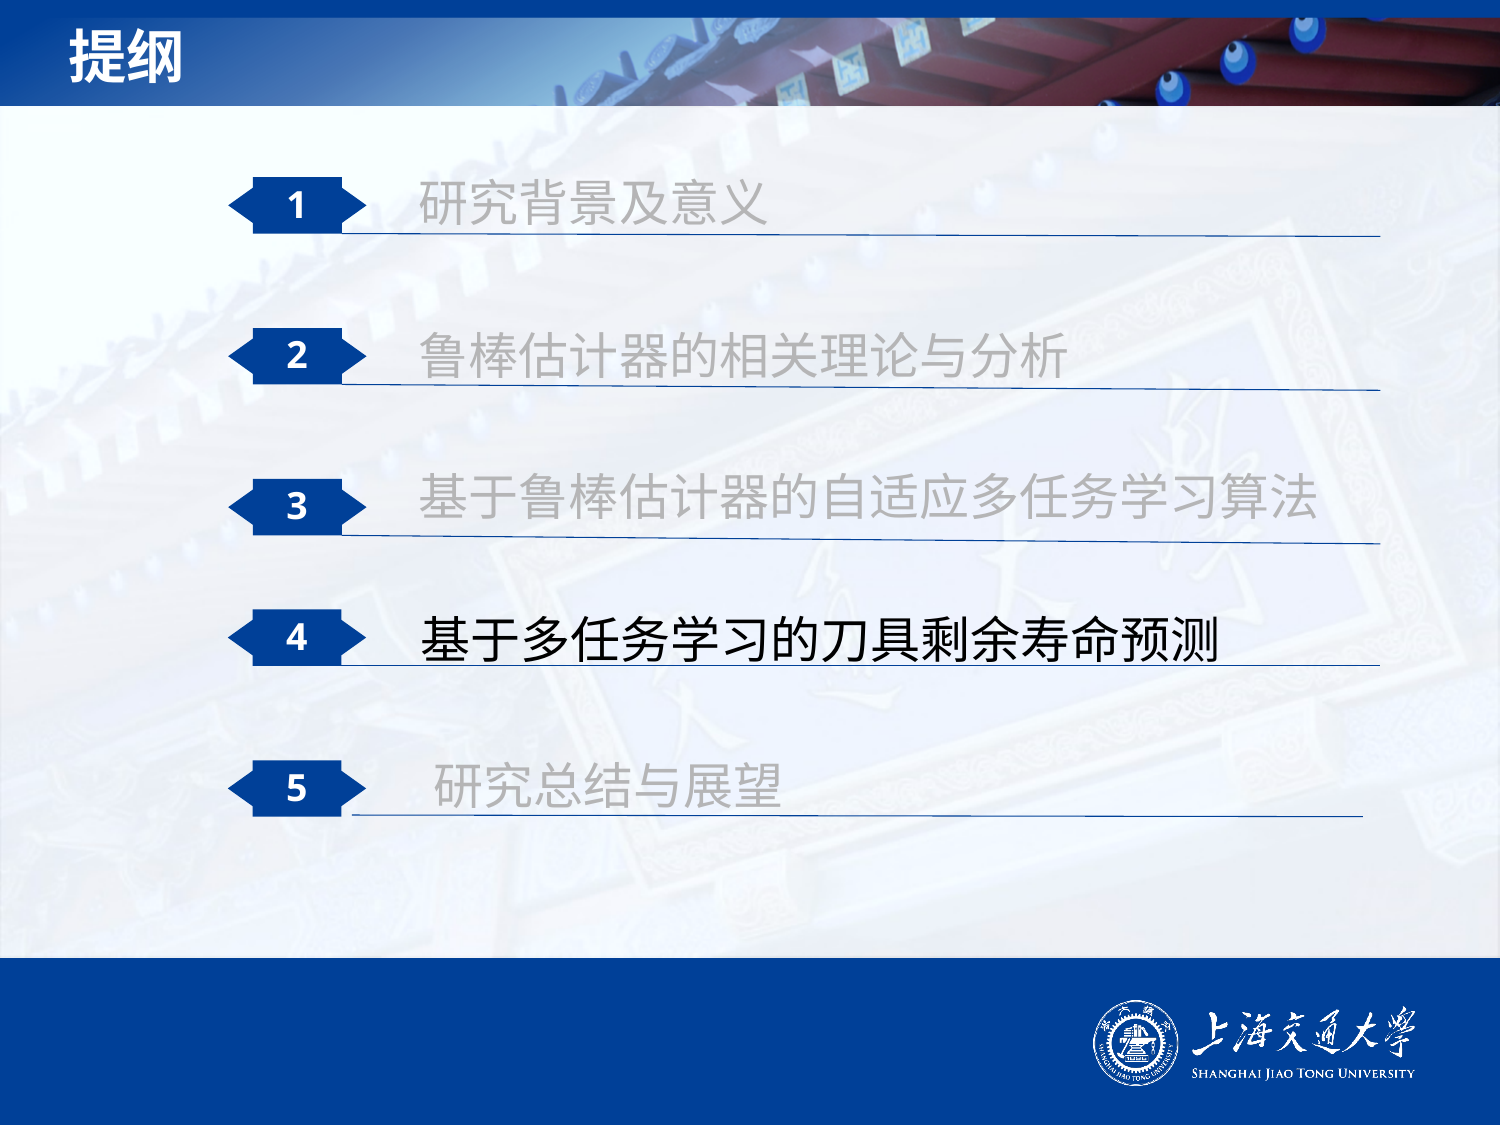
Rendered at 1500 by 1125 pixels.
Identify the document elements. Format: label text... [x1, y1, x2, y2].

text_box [228, 317, 367, 391]
title 提纲 [53, 21, 1116, 99]
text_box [341, 233, 1381, 237]
picture [0, 18, 1500, 958]
picture [1093, 1000, 1415, 1086]
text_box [341, 535, 1381, 544]
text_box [228, 166, 367, 240]
text_box 研究背景及意义 [404, 163, 1124, 233]
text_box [227, 598, 367, 672]
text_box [227, 749, 367, 823]
text_box 研究总结与展望 [395, 817, 1116, 822]
text_box 鲁棒估计器的相关理论与分析 [404, 317, 1422, 393]
text_box 基于鲁棒估计器的自适应多任务学习算法 [404, 457, 1351, 533]
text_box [228, 468, 367, 542]
text_box 基于多任务学习的刀具剩余寿命预测 [405, 666, 1351, 677]
text_box 基于多任务学习的刀具剩余寿命预测 [405, 601, 1351, 665]
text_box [341, 384, 1381, 391]
text_box 研究总结与展望 [395, 746, 1116, 814]
